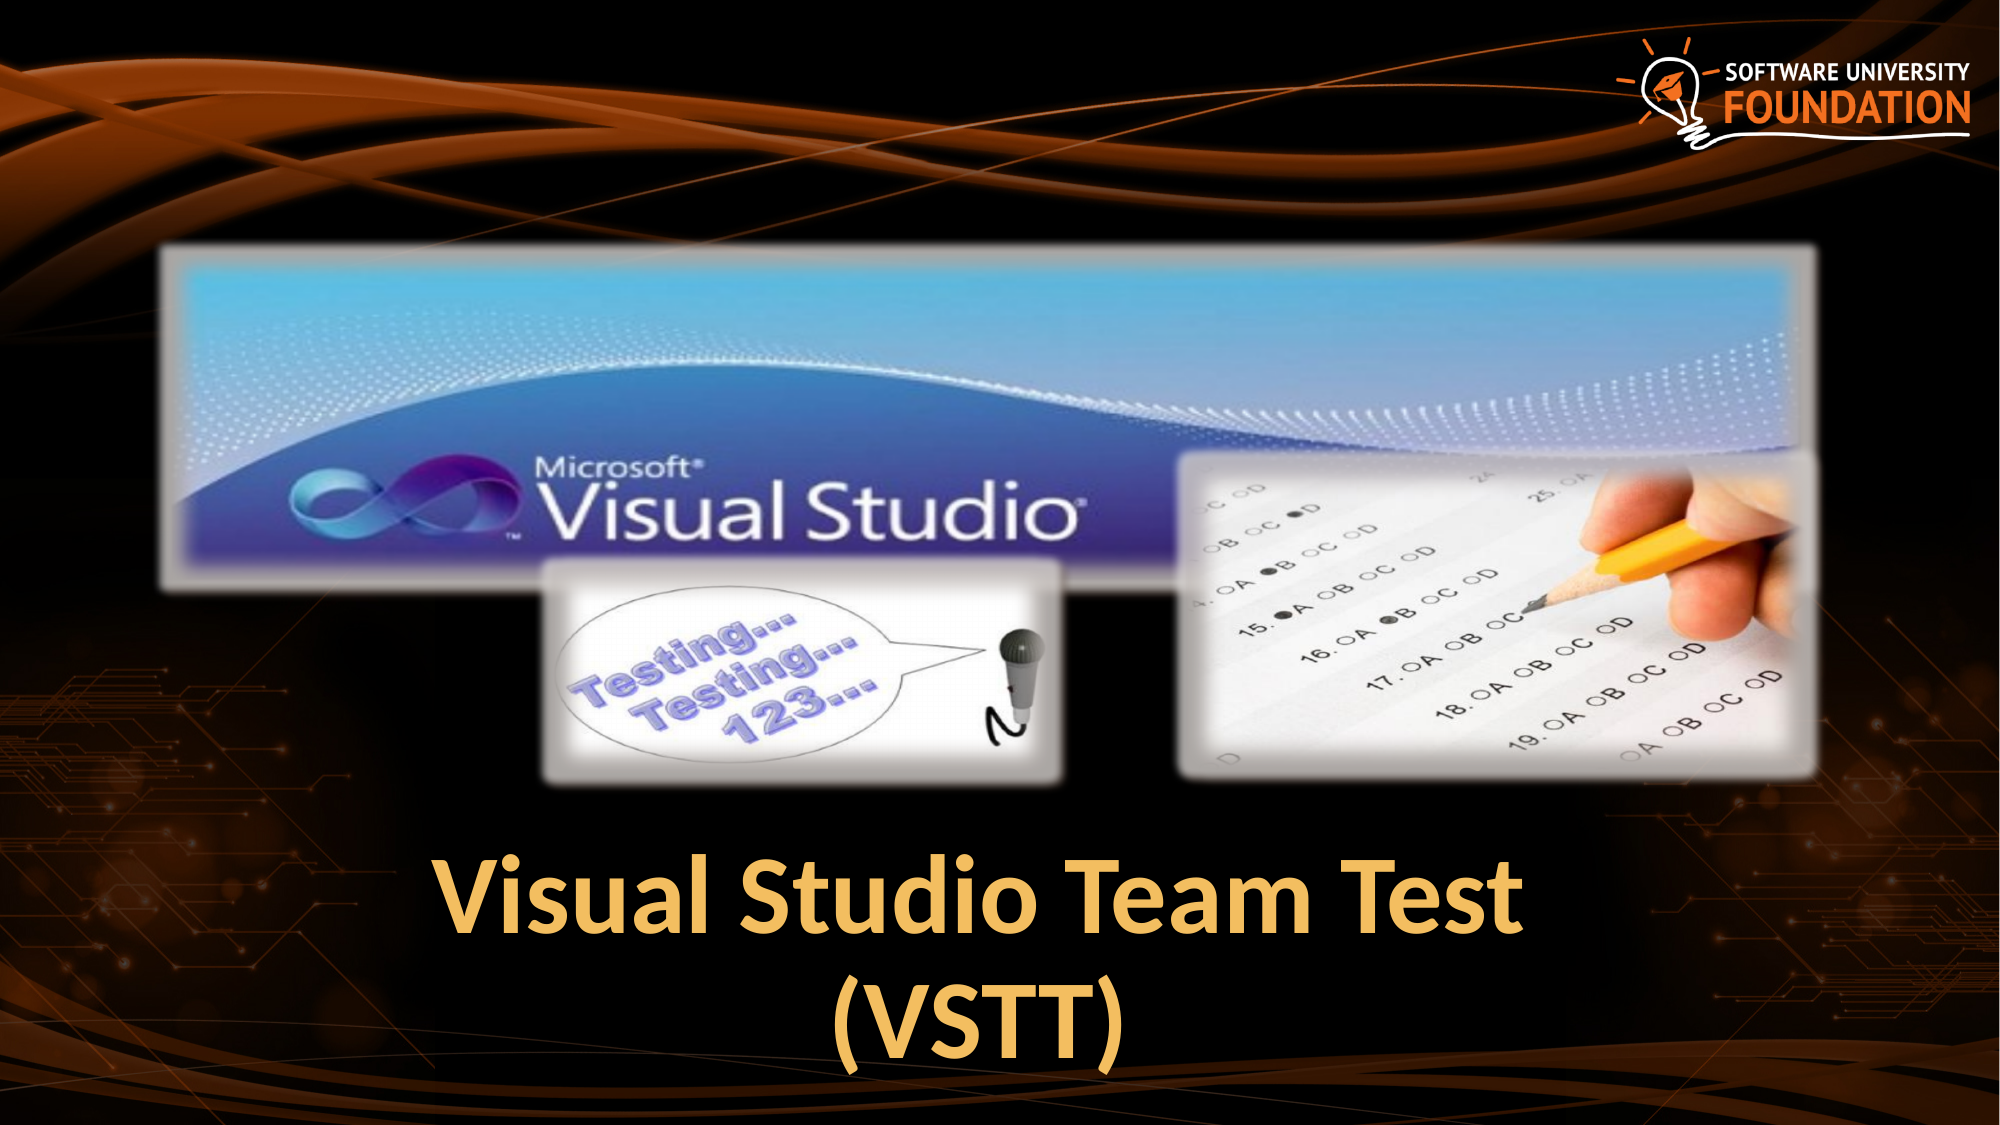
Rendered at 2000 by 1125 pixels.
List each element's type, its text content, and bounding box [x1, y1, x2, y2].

title Visual Studio Team Test (VSTT) [74, 827, 1883, 1088]
picture [0, 0, 2000, 1125]
